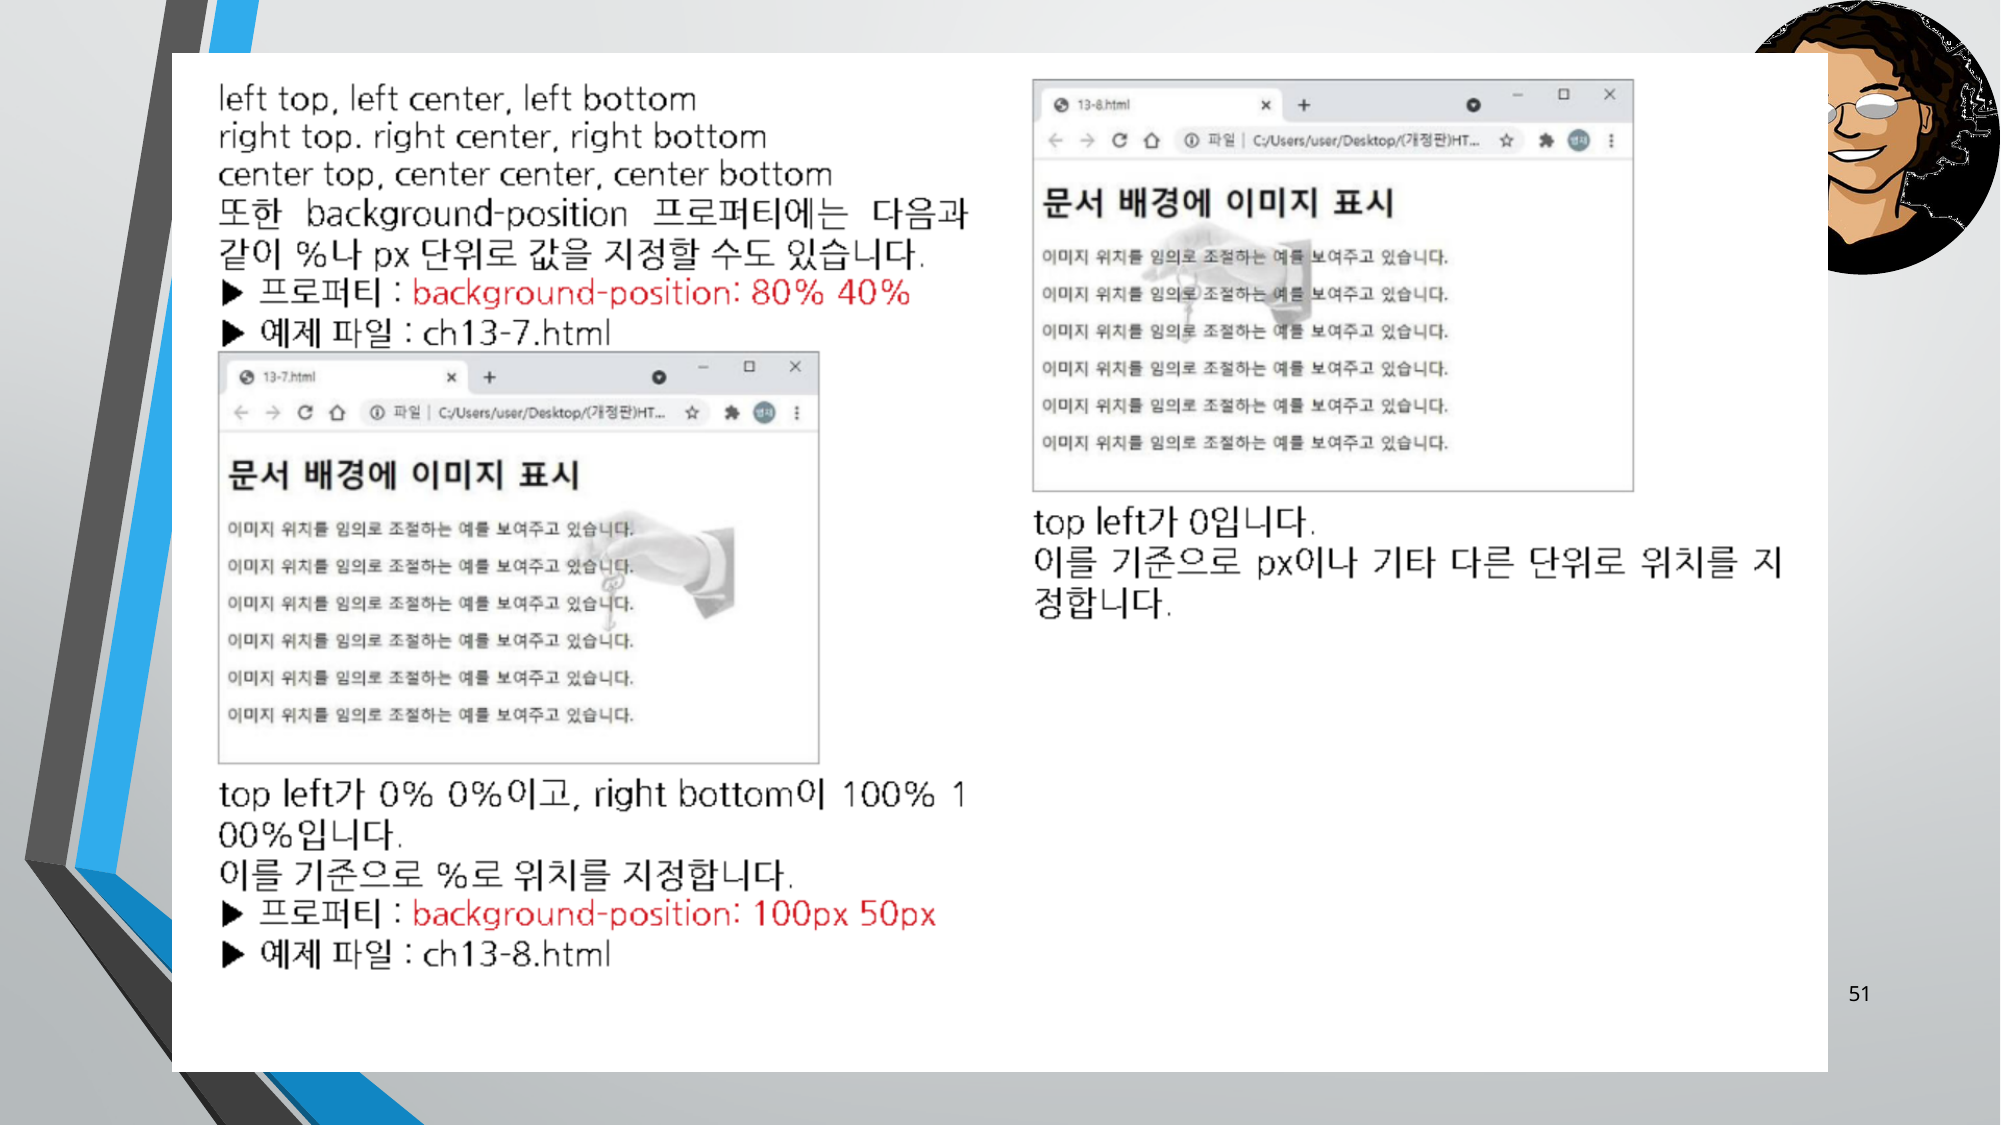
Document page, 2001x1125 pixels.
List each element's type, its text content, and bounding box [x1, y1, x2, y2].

picture [0, 0, 2001, 1125]
slide_number ‹#› [1832, 965, 1887, 1025]
